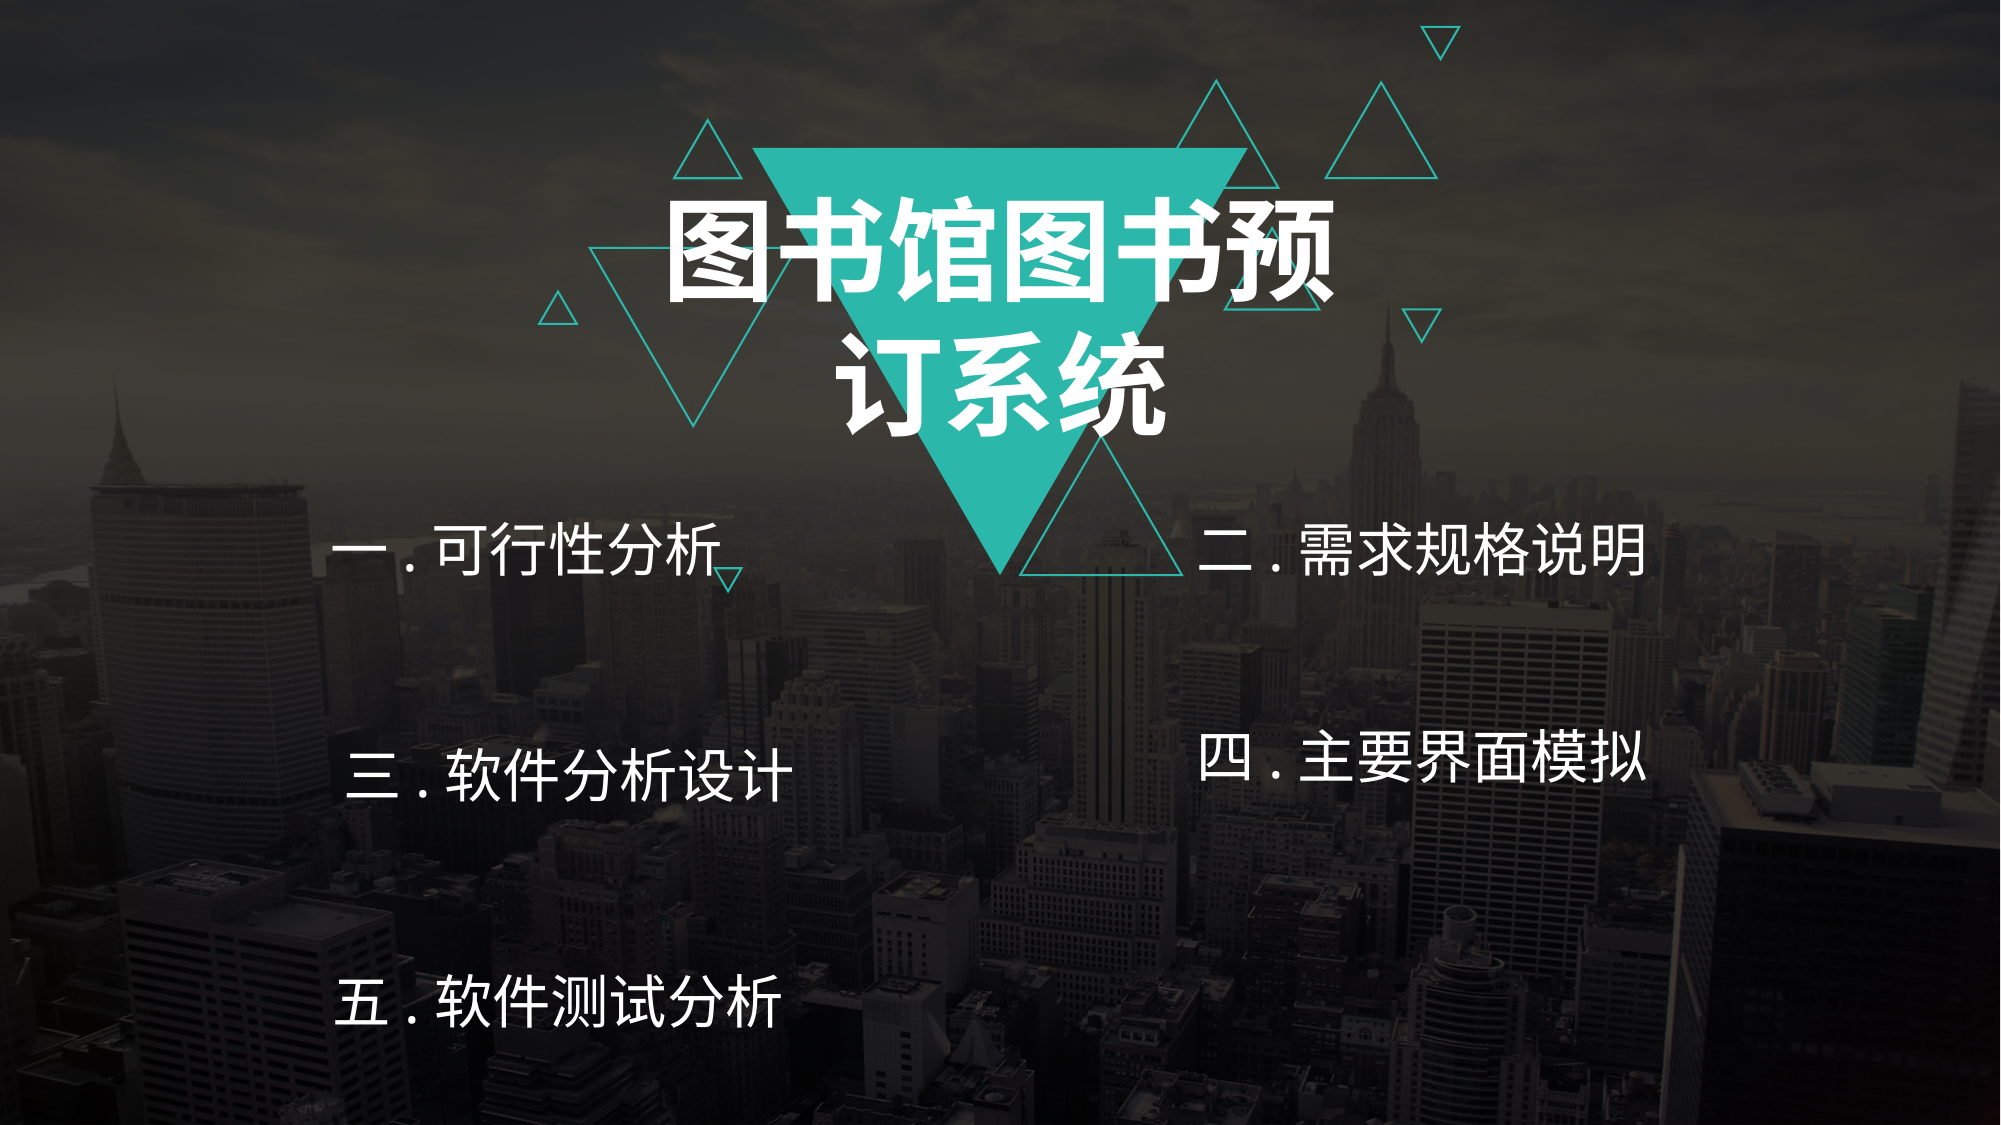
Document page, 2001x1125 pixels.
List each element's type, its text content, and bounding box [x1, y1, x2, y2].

picture [0, 0, 2001, 1125]
text_box 五.软件测试分析 [131, 958, 985, 1043]
text_box 二.需求规格说明 [1460, 505, 1849, 591]
text_box 四.主要界面模拟 [995, 713, 1849, 798]
text_box 一.可行性分析 [100, 505, 539, 591]
text_box 三.软件分析设计 [142, 731, 996, 817]
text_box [539, 26, 1460, 592]
